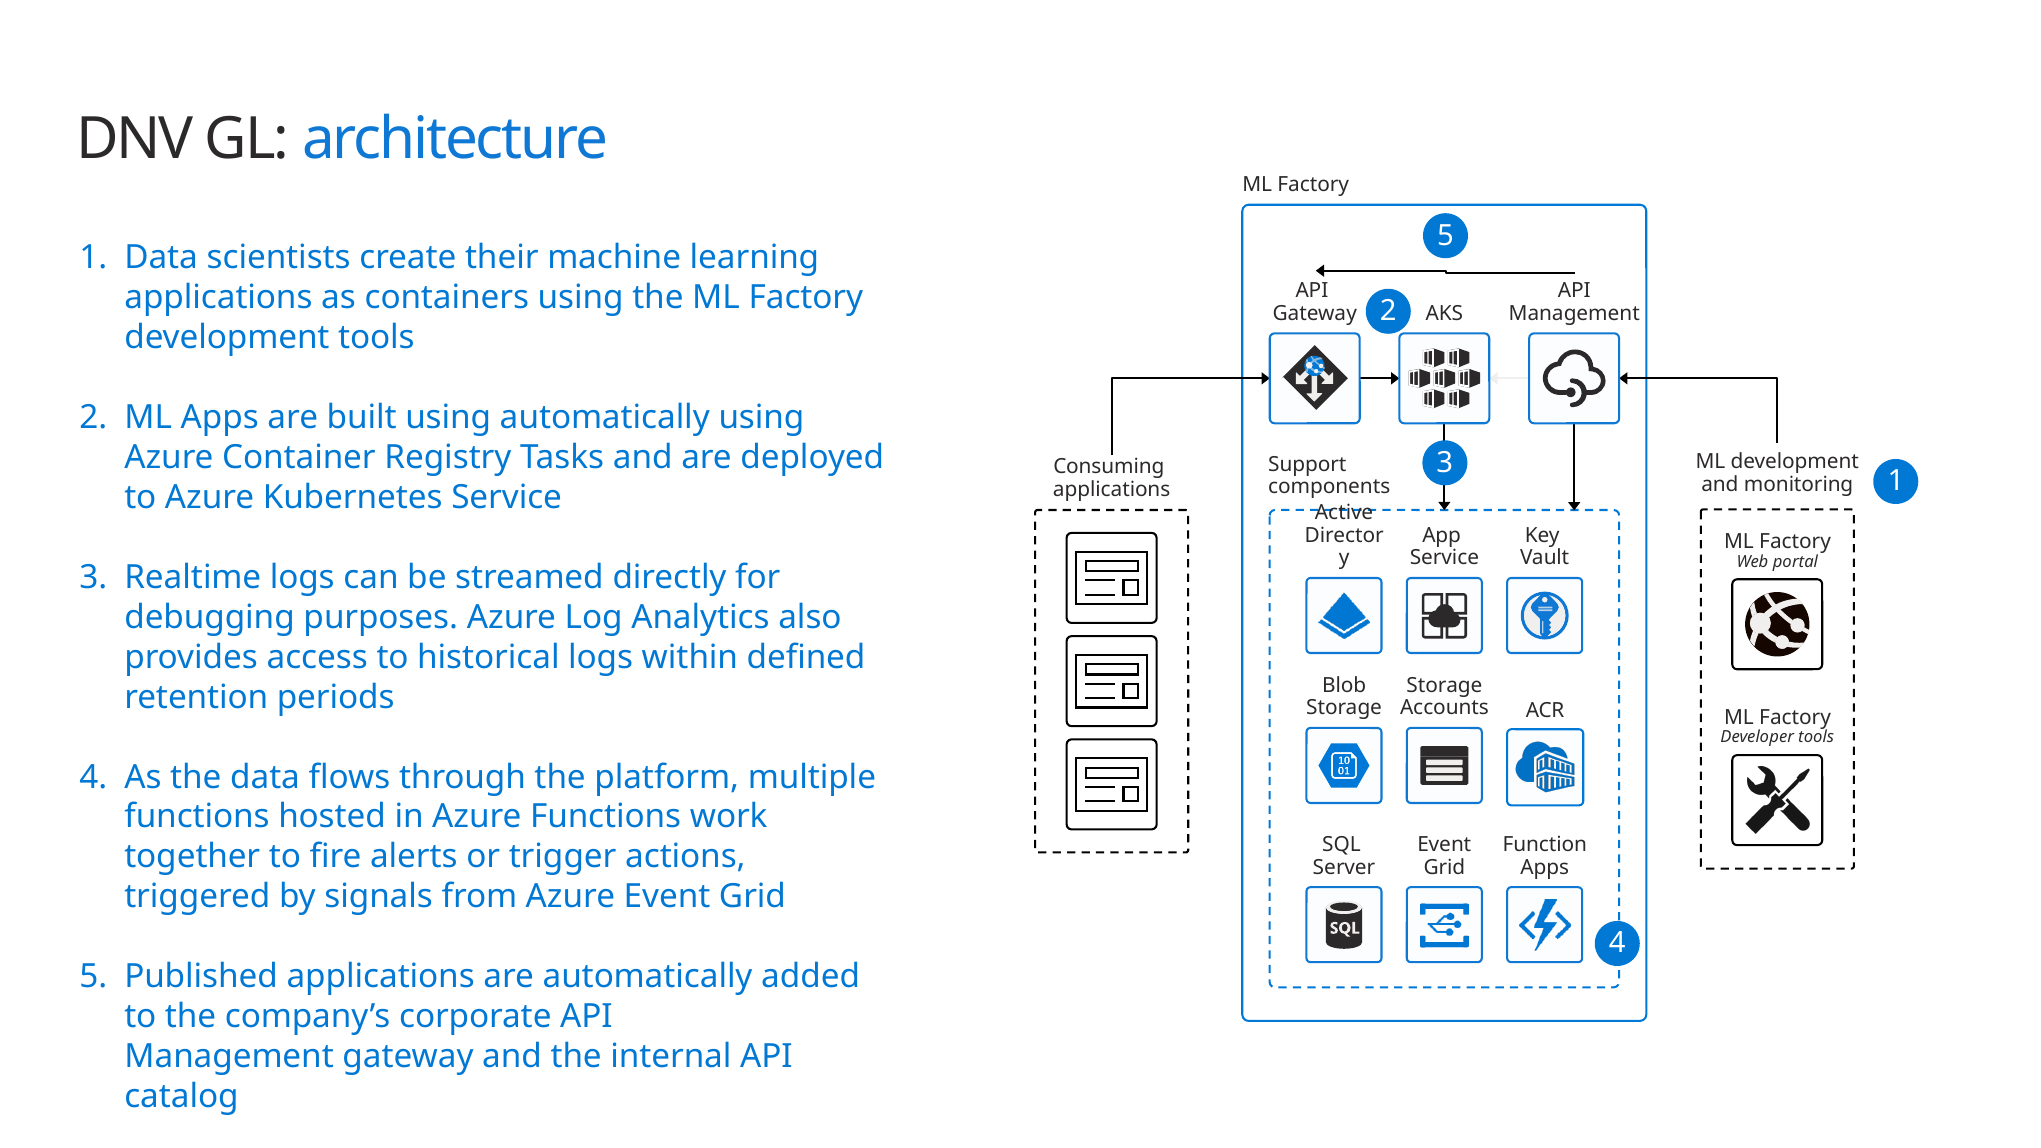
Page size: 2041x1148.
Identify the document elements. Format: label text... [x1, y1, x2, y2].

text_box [1034, 165, 1919, 1022]
text_box Data scientists create their machine learning applications as containers using the ML Factory development tools ML Apps are built using automatically using Azure Container Registry Tasks and are deployed to Azure Kubernetes Service Realtime logs can be streamed directly for debugging purposes. Azure Log Analytics also provides access to historical logs within defined retention periods As the data flows through the platform, multiple functions hosted in Azure Functions work together to fire alerts or trigger actions, triggered by signals from Azure Event Grid Published applications are automatically added to the company’s corporate API Management gateway and the internal API catalog [79, 235, 891, 1133]
title DNV GL: architecture [76, 103, 1208, 172]
